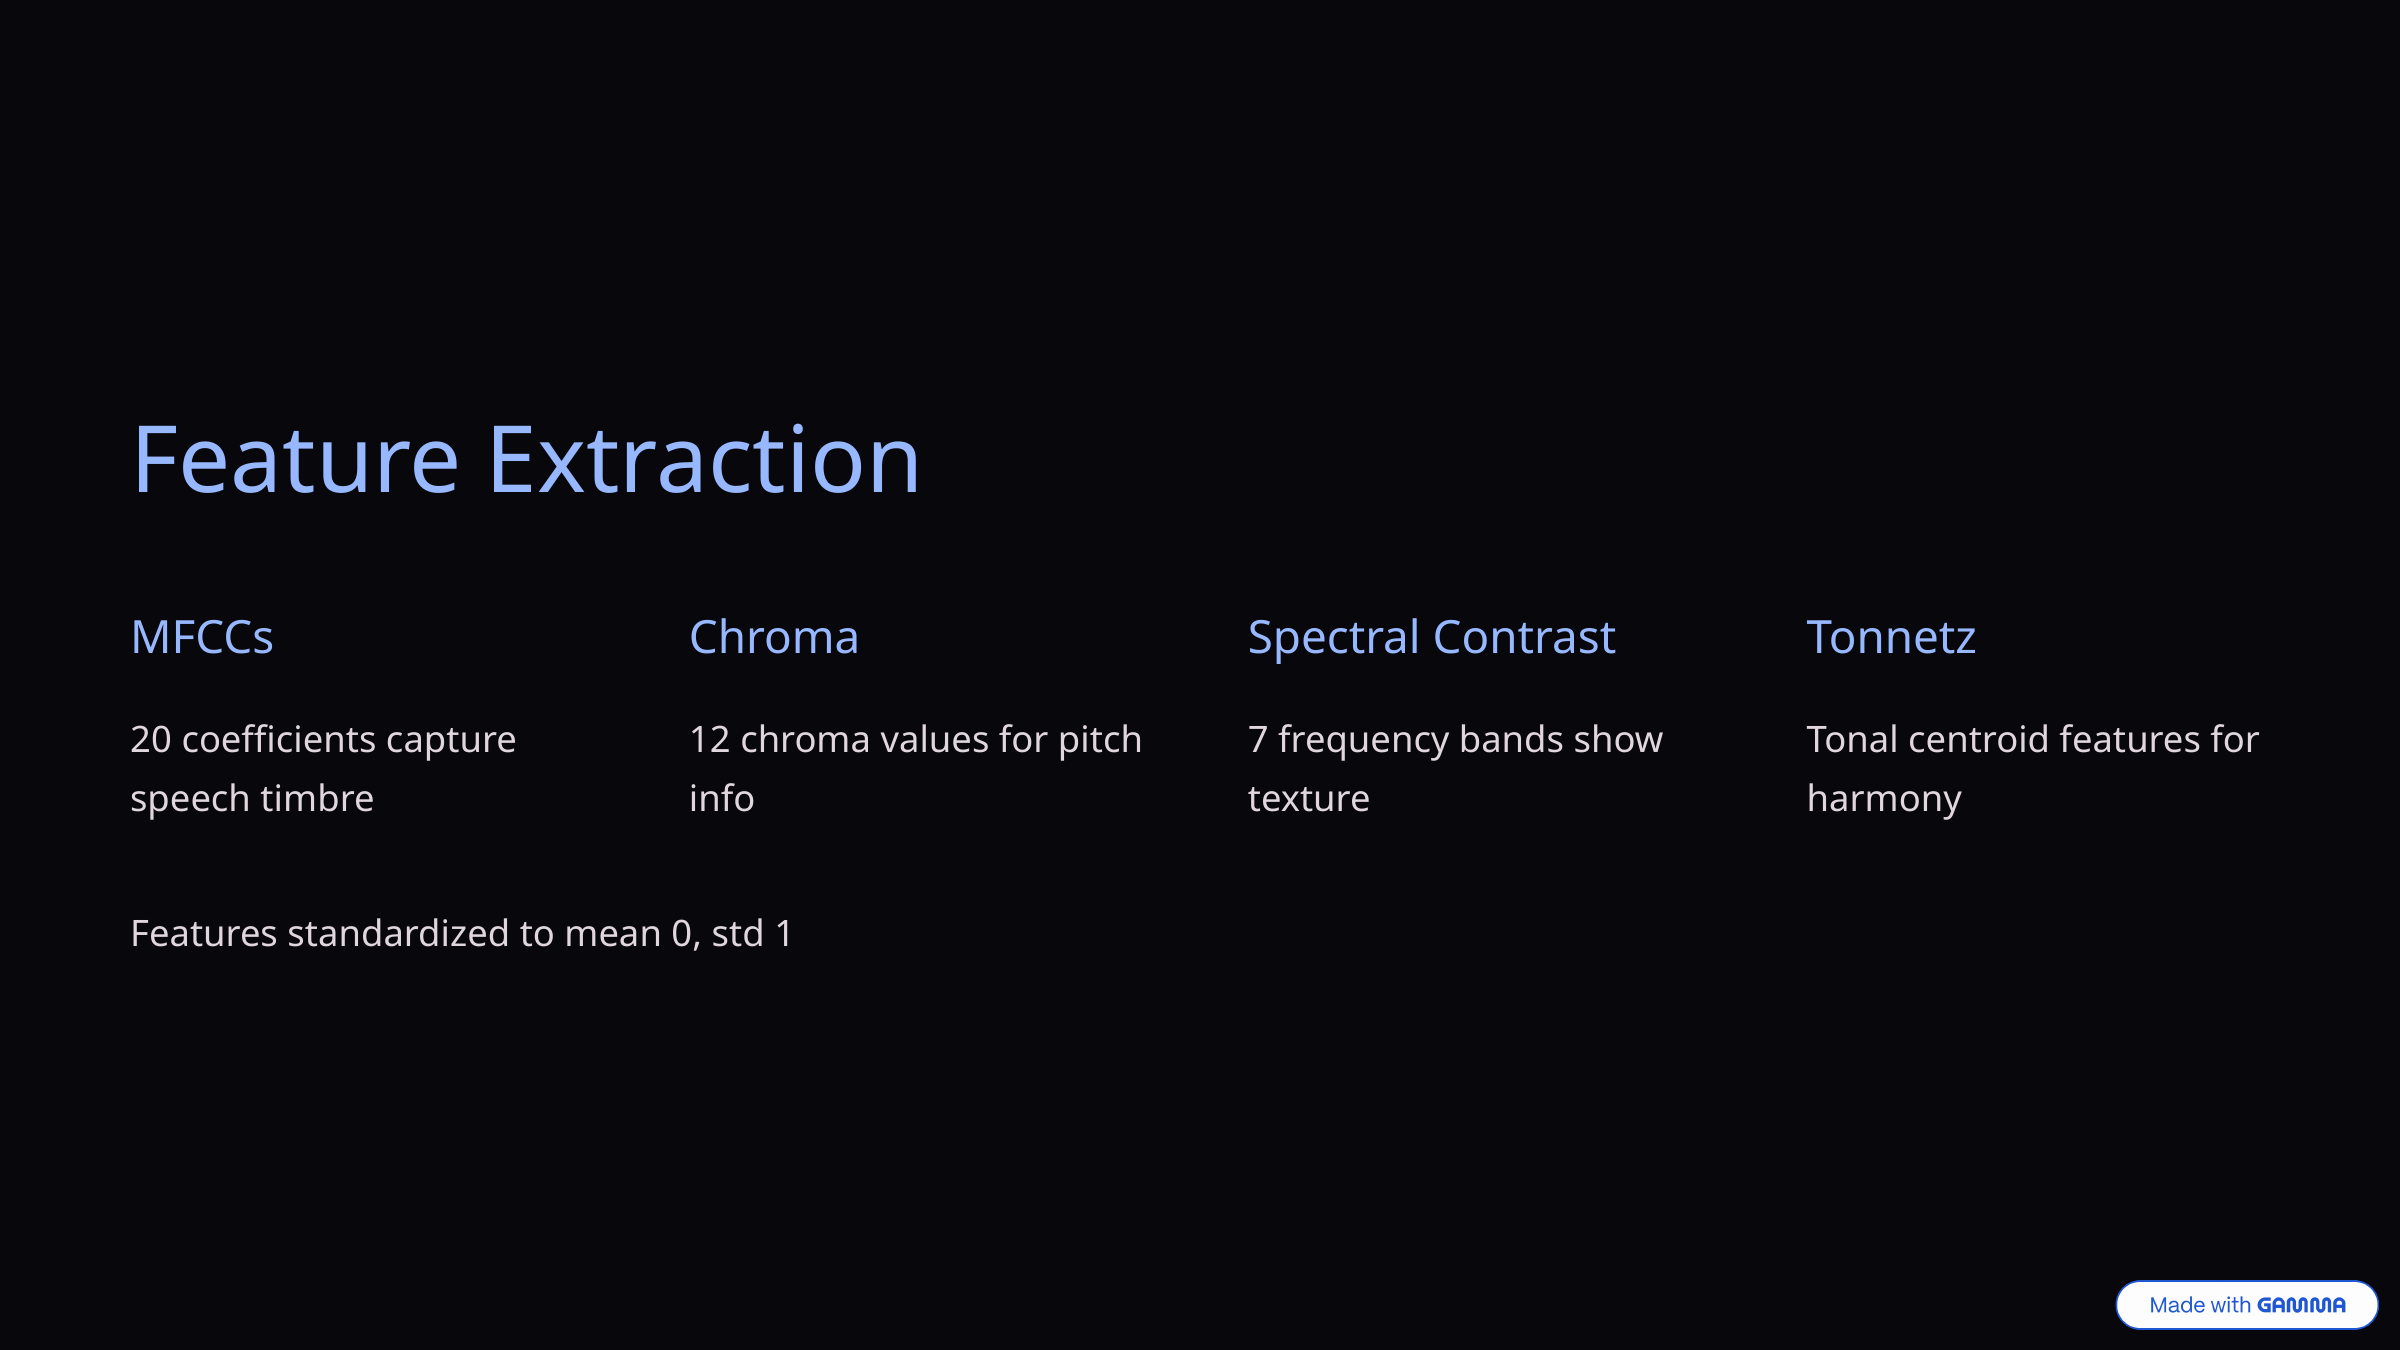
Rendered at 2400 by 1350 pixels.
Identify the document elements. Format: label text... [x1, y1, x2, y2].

text_box 20 coefficients capture speech timbre [130, 700, 597, 820]
text_box Feature Extraction [130, 395, 1061, 512]
text_box Tonal centroid features for harmony [1806, 700, 2274, 820]
text_box 12 chroma values for pitch info [688, 700, 1156, 820]
text_box Tonnetz [1806, 604, 2272, 664]
picture [2106, 1271, 2389, 1339]
text_box MFCCs [130, 604, 596, 664]
text_box Features standardized to mean 0, std 1 [130, 894, 2270, 955]
text_box Chroma [688, 604, 1155, 664]
text_box Spectral Contrast [1247, 604, 1713, 664]
text_box 7 frequency bands show texture [1247, 700, 1715, 820]
